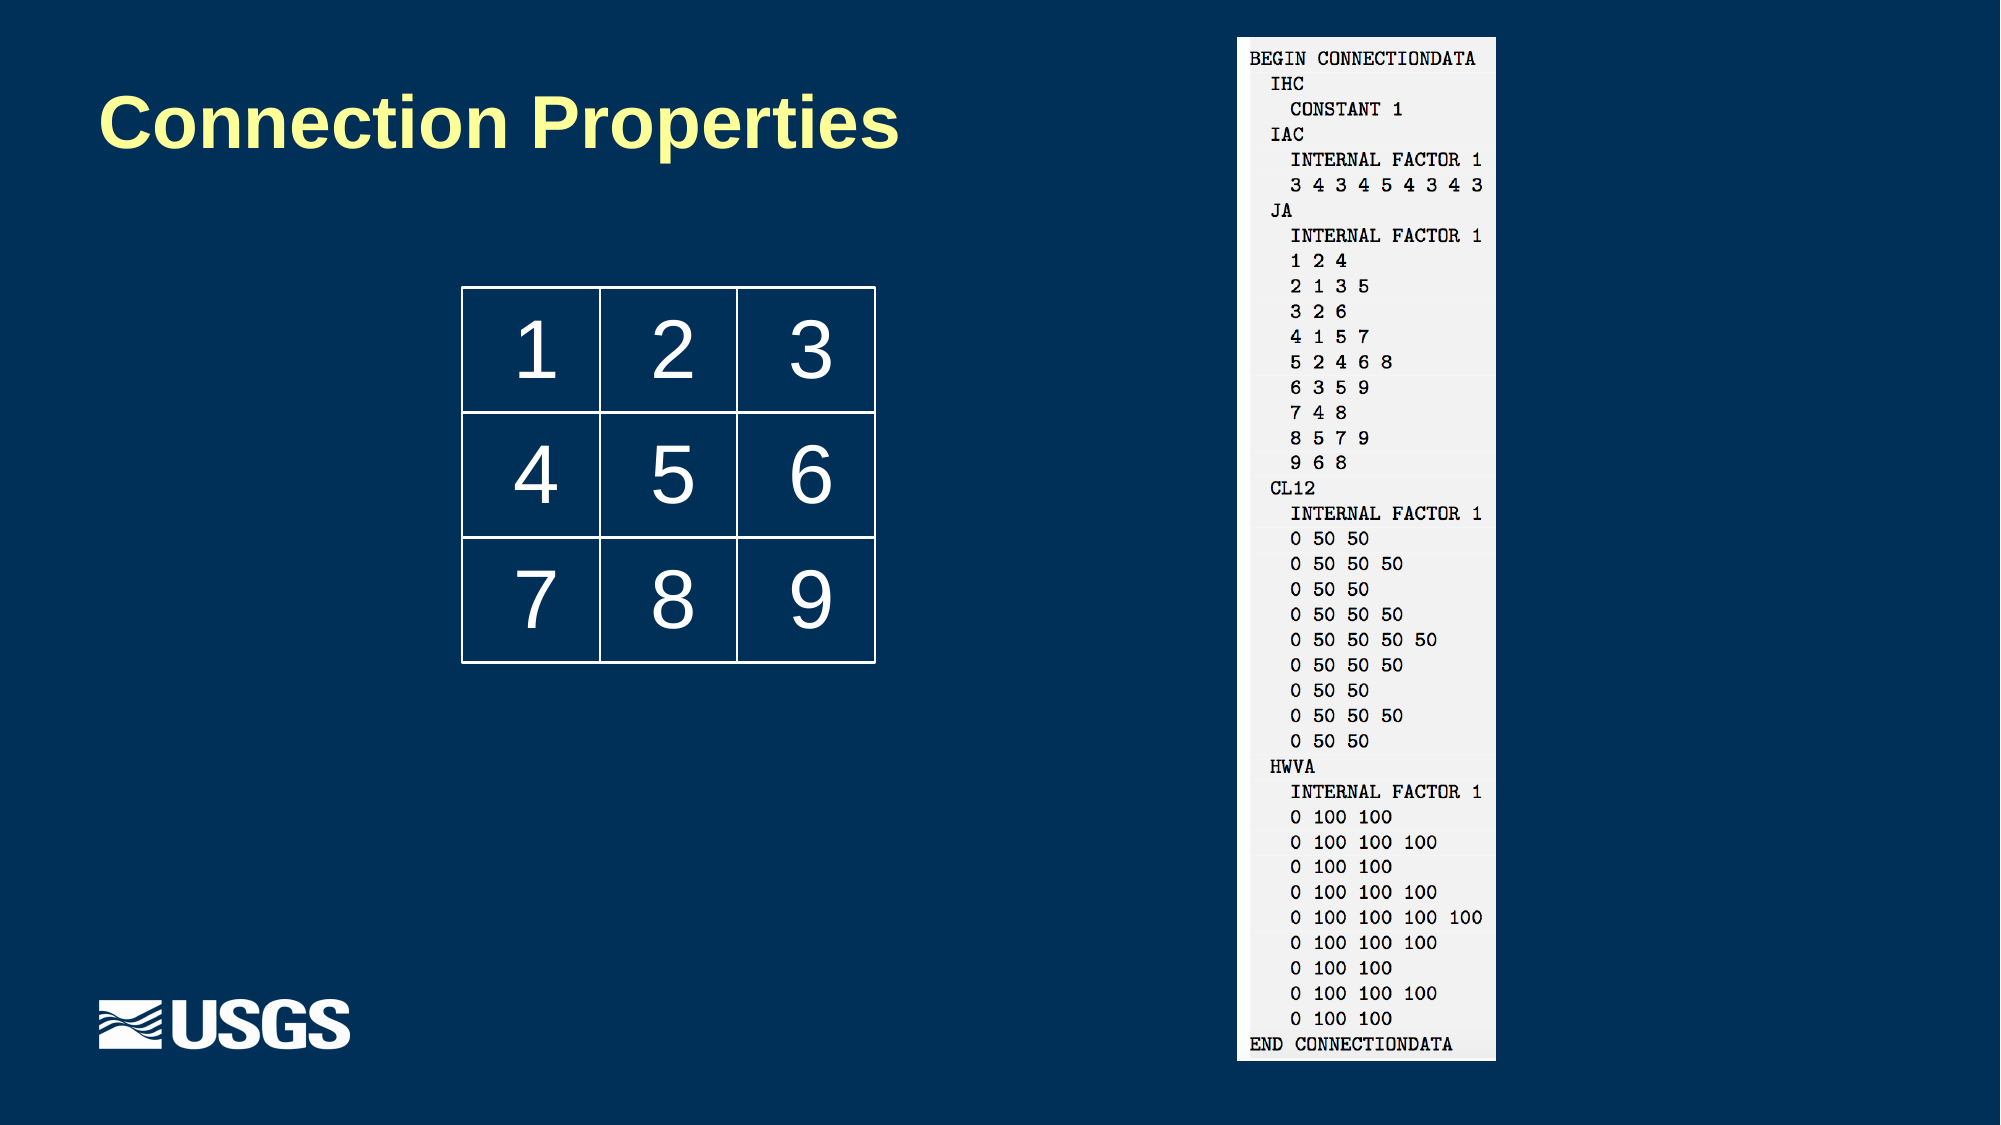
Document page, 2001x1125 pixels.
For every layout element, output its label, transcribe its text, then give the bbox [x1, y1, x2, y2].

text_box [599, 287, 737, 412]
title Connection Properties [83, 24, 1900, 213]
text_box 7 [498, 537, 575, 653]
text_box 1 [498, 287, 575, 403]
text_box 9 [773, 537, 850, 653]
text_box 5 [635, 412, 712, 528]
text_box 8 [635, 537, 712, 653]
text_box 3 [773, 287, 850, 403]
text_box [737, 412, 875, 537]
text_box [737, 537, 875, 663]
text_box [462, 287, 599, 412]
text_box [462, 412, 599, 537]
text_box [599, 537, 737, 663]
text_box 6 [773, 412, 850, 528]
text_box [737, 287, 875, 412]
picture [1237, 37, 1497, 1061]
text_box [599, 412, 737, 537]
text_box 4 [498, 412, 575, 528]
text_box 2 [635, 287, 712, 403]
text_box [462, 537, 599, 663]
